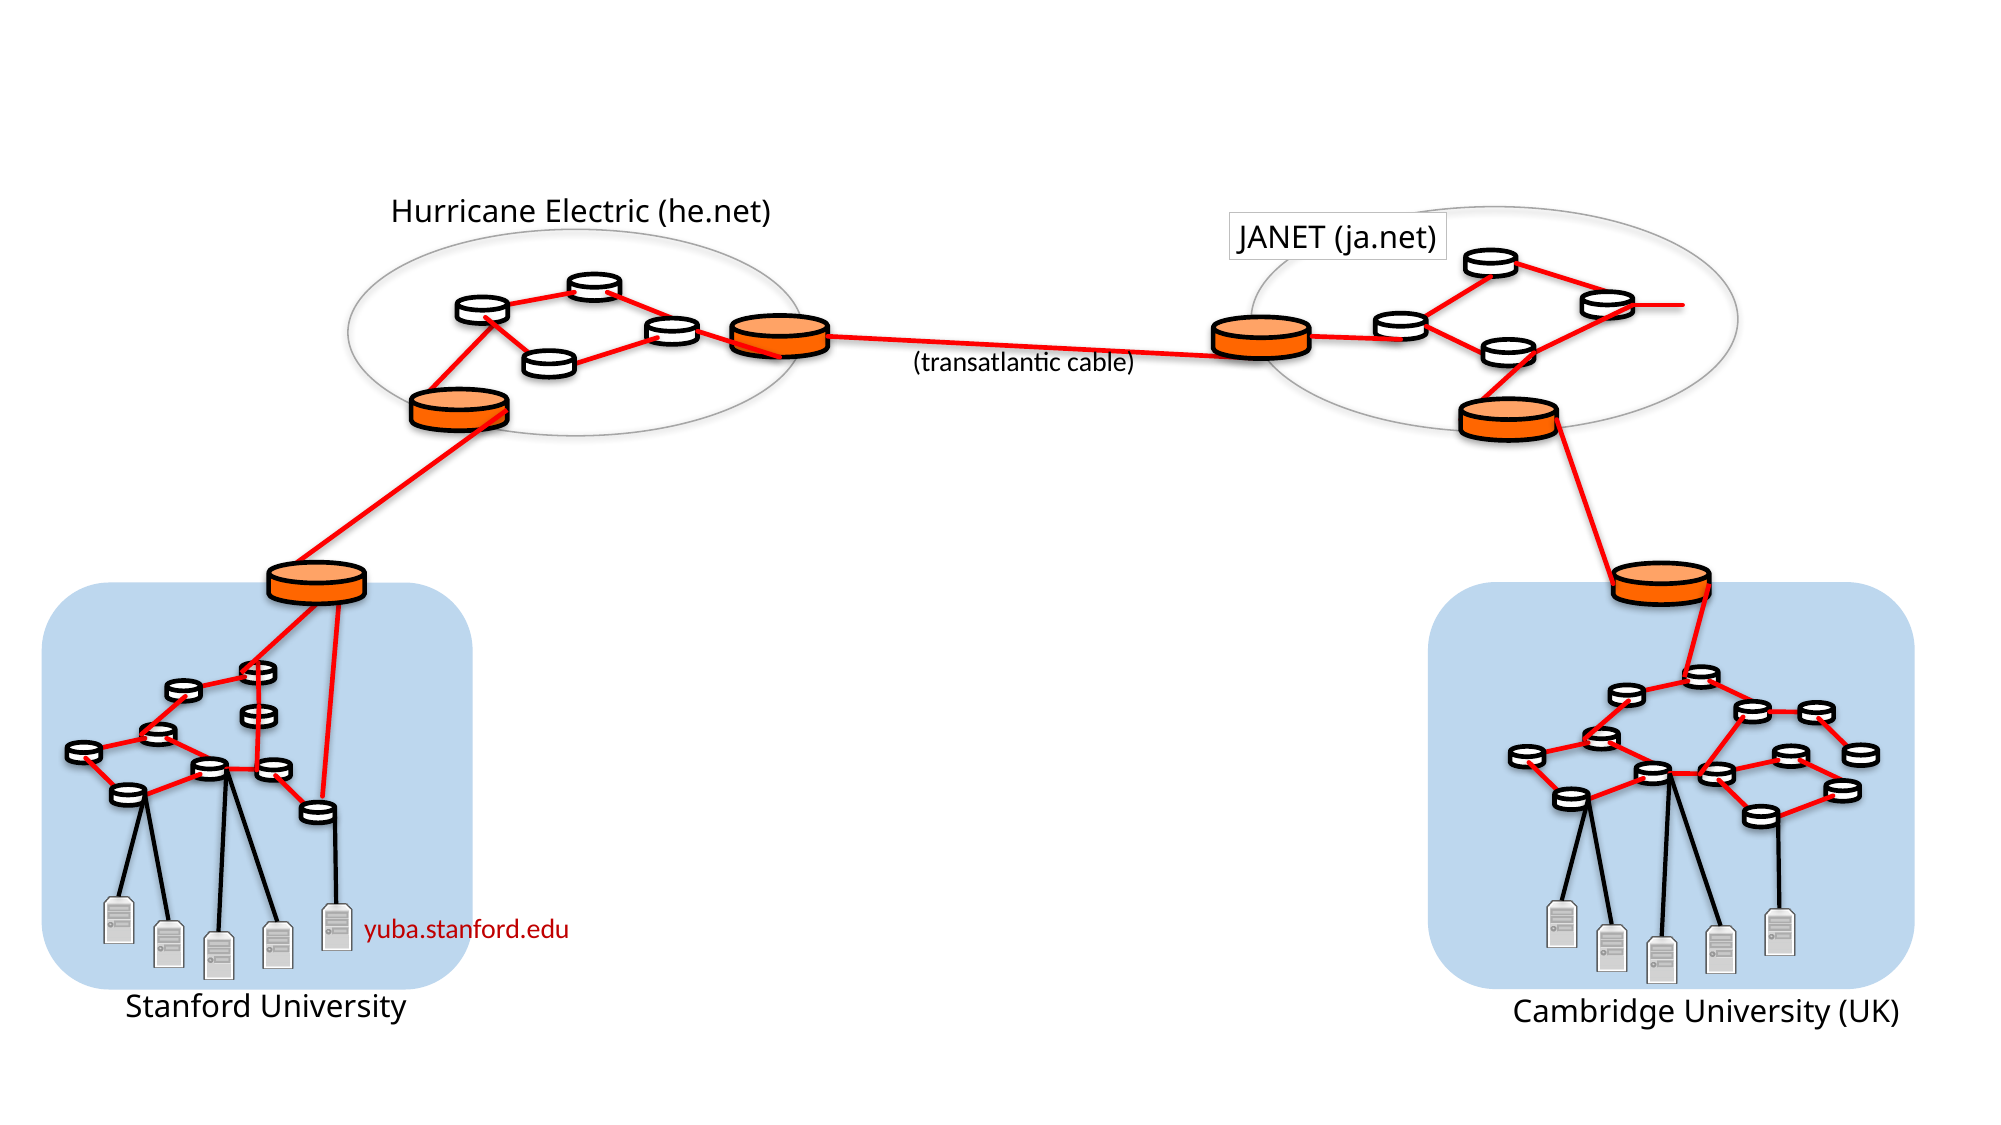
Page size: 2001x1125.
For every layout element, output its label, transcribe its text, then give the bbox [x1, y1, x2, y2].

text_box [166, 680, 201, 701]
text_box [1516, 263, 1608, 305]
text_box [1275, 347, 1501, 431]
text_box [496, 292, 575, 307]
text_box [1799, 702, 1833, 712]
text_box Router [67, 742, 97, 752]
text_box [1735, 709, 1767, 723]
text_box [128, 805, 169, 920]
picture [1545, 900, 1578, 948]
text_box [1860, 745, 1877, 755]
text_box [697, 331, 732, 337]
text_box [731, 315, 828, 358]
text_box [145, 774, 201, 796]
text_box [258, 759, 291, 779]
text_box yuba.stanford.edu [349, 903, 585, 952]
text_box [268, 562, 365, 604]
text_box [1652, 926, 1662, 937]
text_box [1652, 783, 1721, 926]
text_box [193, 676, 245, 688]
text_box [646, 318, 698, 345]
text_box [93, 738, 146, 750]
text_box [66, 742, 101, 763]
picture [1704, 925, 1737, 974]
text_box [459, 323, 483, 390]
text_box (transatlantic cable) [897, 338, 1150, 385]
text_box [1400, 339, 1484, 353]
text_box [1561, 809, 1571, 901]
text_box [264, 759, 290, 770]
title Ethernet in use today [570, 275, 619, 287]
text_box [210, 758, 227, 769]
text_box [111, 784, 145, 805]
text_box [1427, 582, 1915, 990]
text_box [1484, 339, 1534, 352]
text_box [523, 358, 575, 378]
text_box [1709, 680, 1753, 712]
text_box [1818, 718, 1857, 756]
text_box [1460, 398, 1557, 441]
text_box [1534, 318, 1608, 353]
text_box [347, 234, 801, 402]
text_box JANET (ja.net) [1229, 212, 1447, 260]
text_box [1692, 666, 1719, 688]
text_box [257, 603, 317, 663]
text_box [483, 344, 792, 436]
text_box [1251, 206, 1738, 427]
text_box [209, 779, 278, 922]
text_box [1375, 313, 1425, 339]
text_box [1510, 728, 1860, 828]
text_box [158, 696, 186, 724]
text_box [1483, 347, 1534, 366]
picture [202, 931, 235, 980]
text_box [156, 724, 176, 734]
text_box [1601, 700, 1629, 729]
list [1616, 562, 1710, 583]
picture [1645, 936, 1678, 984]
text_box [265, 706, 276, 725]
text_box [1753, 702, 1770, 711]
picture [320, 903, 353, 951]
text_box [149, 724, 176, 745]
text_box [265, 706, 275, 715]
text_box Link [314, 803, 334, 812]
text_box [41, 582, 466, 990]
text_box [265, 663, 275, 683]
text_box Cambridge University (UK) [1503, 986, 1910, 1034]
picture [152, 919, 185, 968]
picture [1763, 908, 1796, 956]
text_box [456, 296, 508, 323]
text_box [243, 706, 253, 715]
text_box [209, 922, 219, 932]
text_box [1860, 744, 1878, 766]
picture [1595, 924, 1628, 972]
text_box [1571, 809, 1612, 925]
text_box [301, 803, 335, 823]
text_box [1609, 684, 1644, 706]
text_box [1508, 440, 1662, 564]
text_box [85, 757, 124, 795]
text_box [1311, 326, 1376, 337]
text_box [322, 603, 339, 797]
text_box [1716, 716, 1744, 764]
text_box [1799, 702, 1834, 723]
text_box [1761, 827, 1780, 909]
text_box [258, 716, 274, 760]
title Why an IXP uses Ethernet switches… [732, 315, 828, 336]
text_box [265, 663, 274, 672]
picture [102, 896, 135, 944]
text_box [166, 738, 210, 769]
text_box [316, 430, 460, 563]
text_box [411, 389, 508, 431]
text_box [242, 706, 253, 727]
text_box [1415, 263, 1466, 323]
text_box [1661, 604, 1702, 667]
text_box [192, 767, 221, 780]
text_box [124, 784, 144, 795]
text_box [568, 274, 620, 301]
text_box Hurricane Electric (he.net) [381, 187, 781, 234]
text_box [166, 680, 197, 690]
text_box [607, 292, 673, 332]
text_box [329, 582, 473, 903]
text_box Link [1693, 666, 1718, 677]
picture [261, 921, 294, 969]
text_box Stanford University [115, 981, 417, 1029]
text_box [275, 775, 314, 813]
text_box [1613, 562, 1710, 605]
text_box [1465, 249, 1517, 277]
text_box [317, 822, 337, 904]
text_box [574, 337, 658, 364]
text_box [1581, 302, 1627, 318]
text_box [1609, 684, 1638, 695]
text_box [118, 805, 128, 897]
text_box [1213, 316, 1310, 359]
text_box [485, 317, 543, 364]
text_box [1636, 680, 1688, 693]
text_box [1460, 398, 1557, 419]
